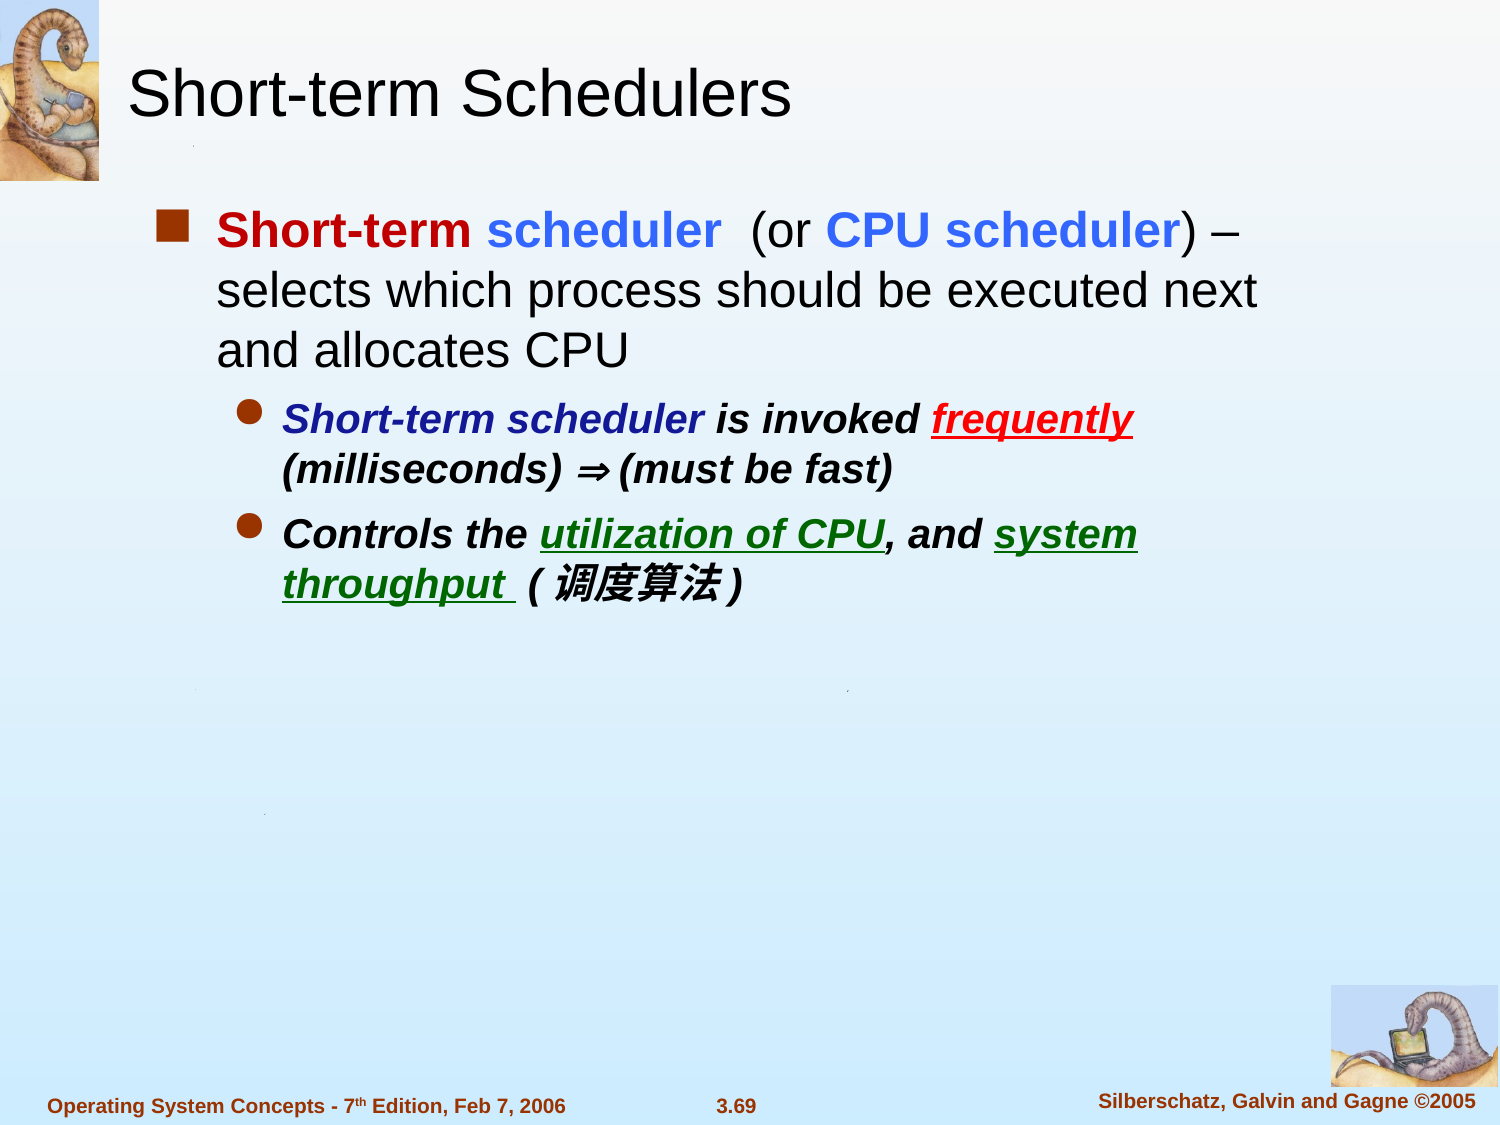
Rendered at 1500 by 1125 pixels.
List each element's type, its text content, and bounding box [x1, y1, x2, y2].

picture [0, 0, 99, 181]
picture [1331, 985, 1498, 1087]
title Short-term Schedulers [112, 37, 1438, 138]
text_box Short-term scheduler (or CPU scheduler) – selects which process should be executed next and allocates CPU Short-term scheduler is invoked frequently (milliseconds)  (must be fast) Controls the utilization of CPU, and system throughput (调度算法) [145, 190, 1369, 1015]
